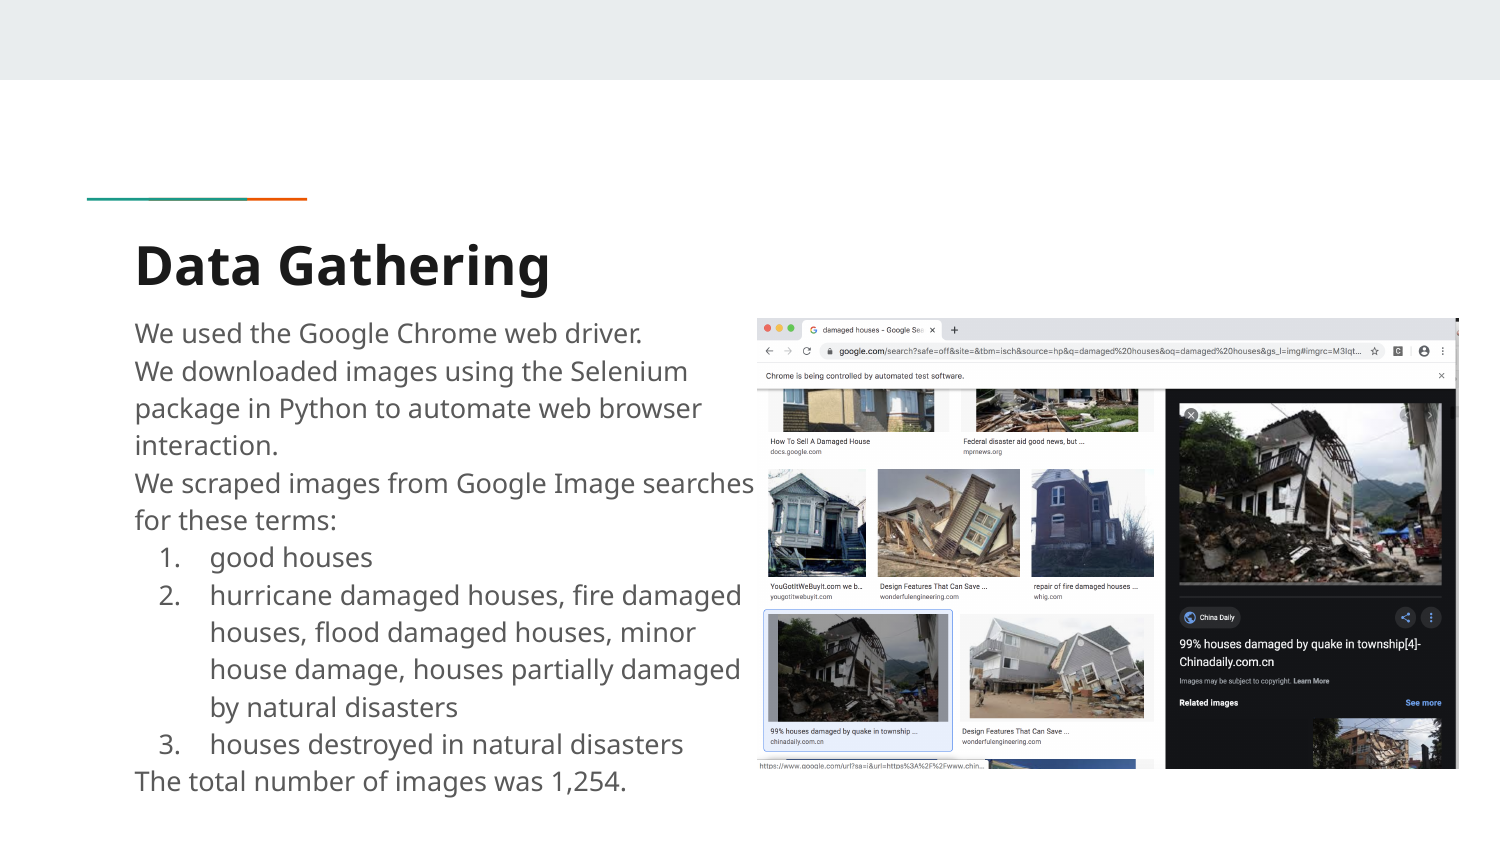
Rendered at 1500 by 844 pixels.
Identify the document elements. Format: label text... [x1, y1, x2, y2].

title Data Gathering [119, 216, 1381, 305]
picture [757, 318, 1459, 770]
list We used the Google Chrome web driver. We downloaded images using the Selenium package in Python to automate web browser interaction. We scraped images from Google Image searches for these terms: good houses hurricane damaged houses, fire damaged houses, flood damaged houses, minor house damage, houses partially damaged by natural disasters houses destroyed in natural disasters The total number of images was 1,254. [119, 296, 775, 791]
